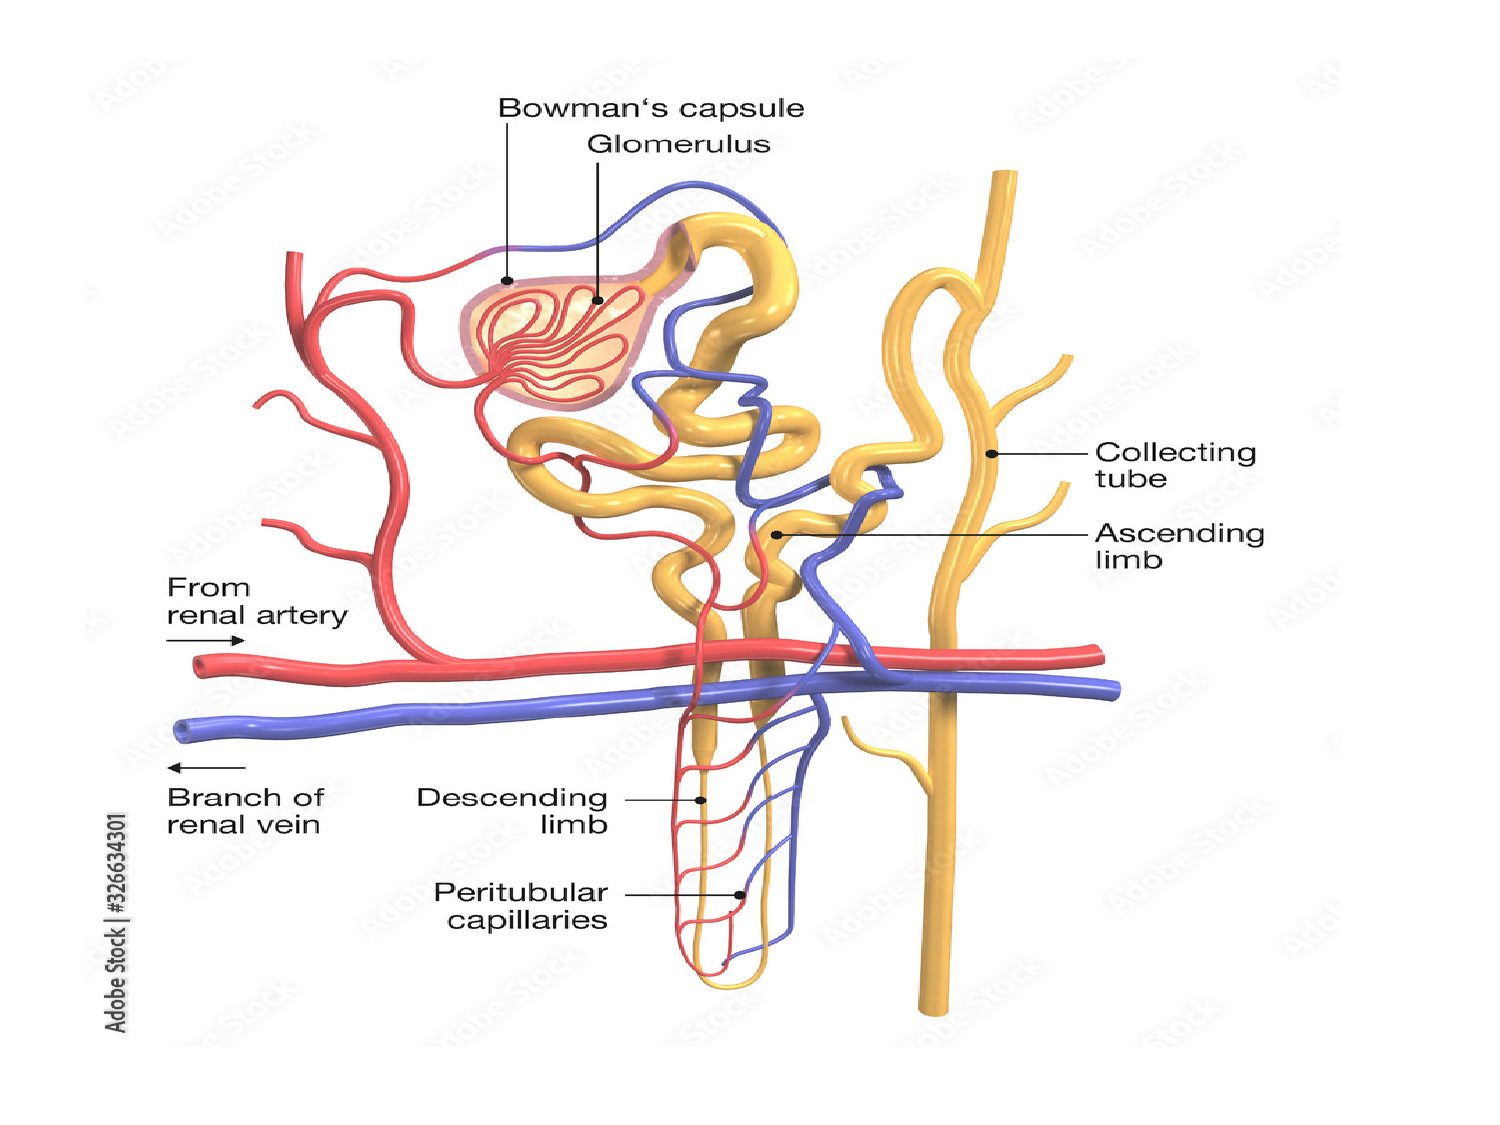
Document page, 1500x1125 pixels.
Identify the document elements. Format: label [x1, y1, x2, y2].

picture [85, 59, 1340, 1047]
